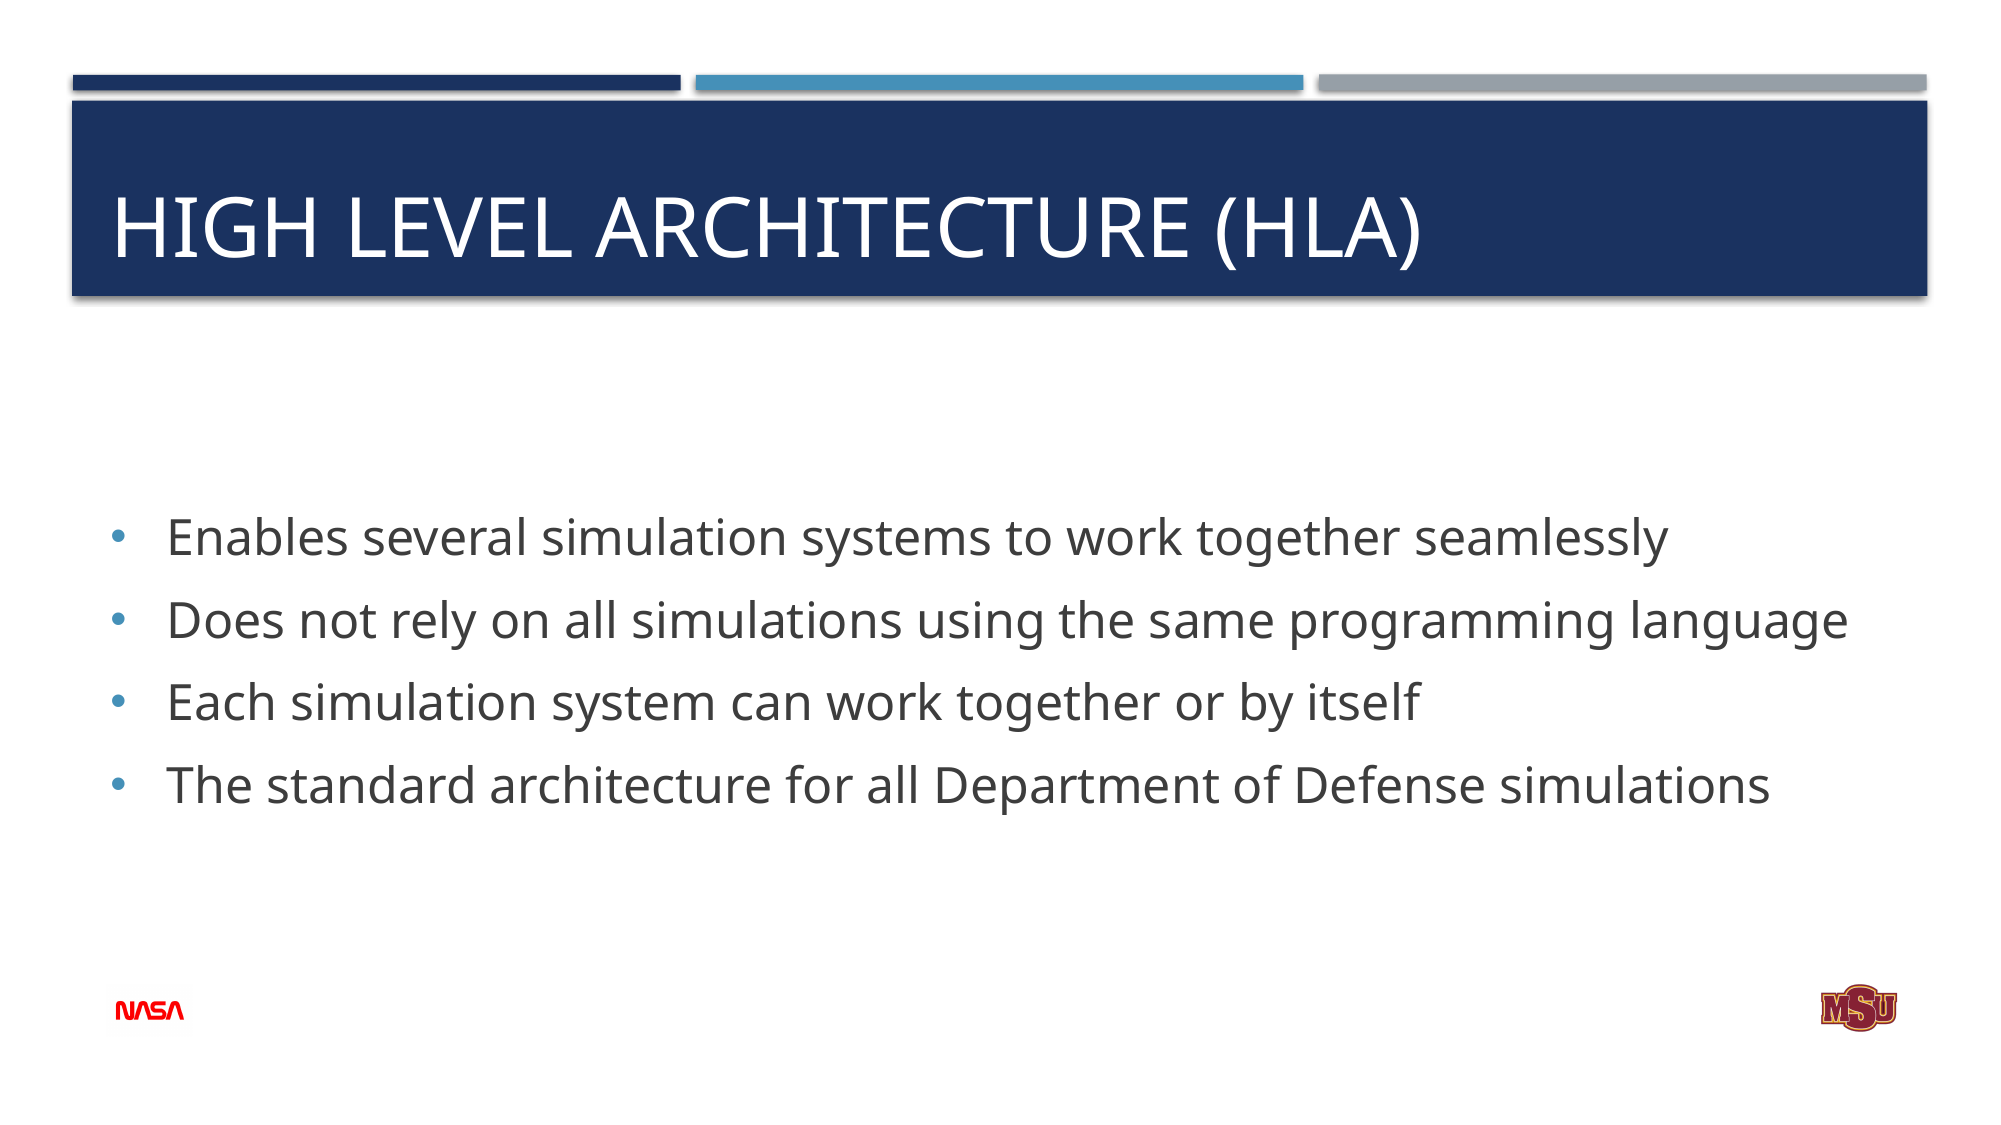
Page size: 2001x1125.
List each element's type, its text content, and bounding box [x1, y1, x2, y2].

picture [106, 984, 193, 1037]
title High Level Architecture (HLA) [95, 115, 1905, 282]
list Enables several simulation systems to work together seamlessly Does not rely on all simulations using the same programming language Each simulation system can work together or by itself The standard architecture for all Department of Defense simulations [95, 357, 1905, 962]
picture [1813, 984, 1905, 1046]
